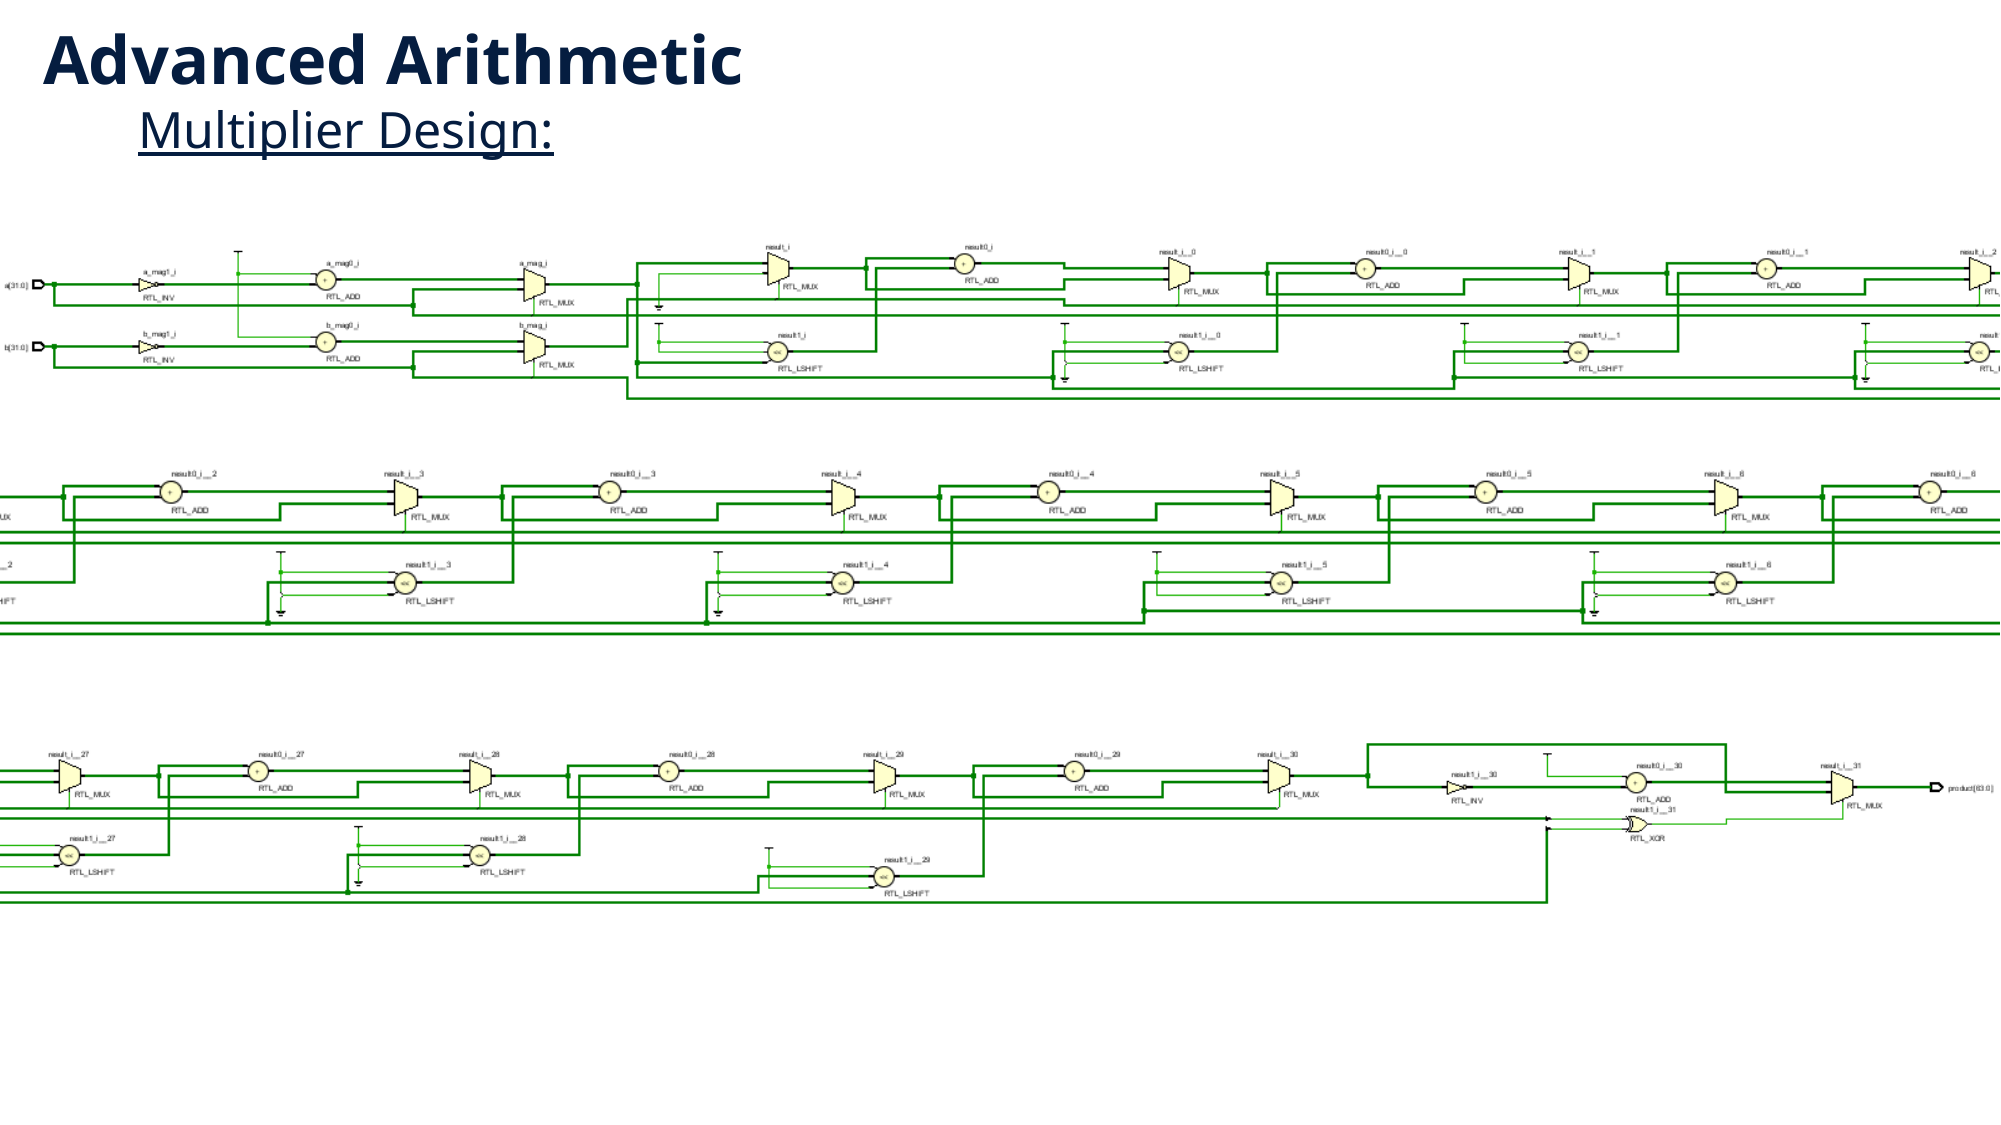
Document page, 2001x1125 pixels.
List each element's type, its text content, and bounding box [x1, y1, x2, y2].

picture [0, 169, 2000, 930]
text_box Advanced Arithmetic [28, 10, 1229, 105]
text_box Multiplier Design: [123, 97, 1596, 169]
